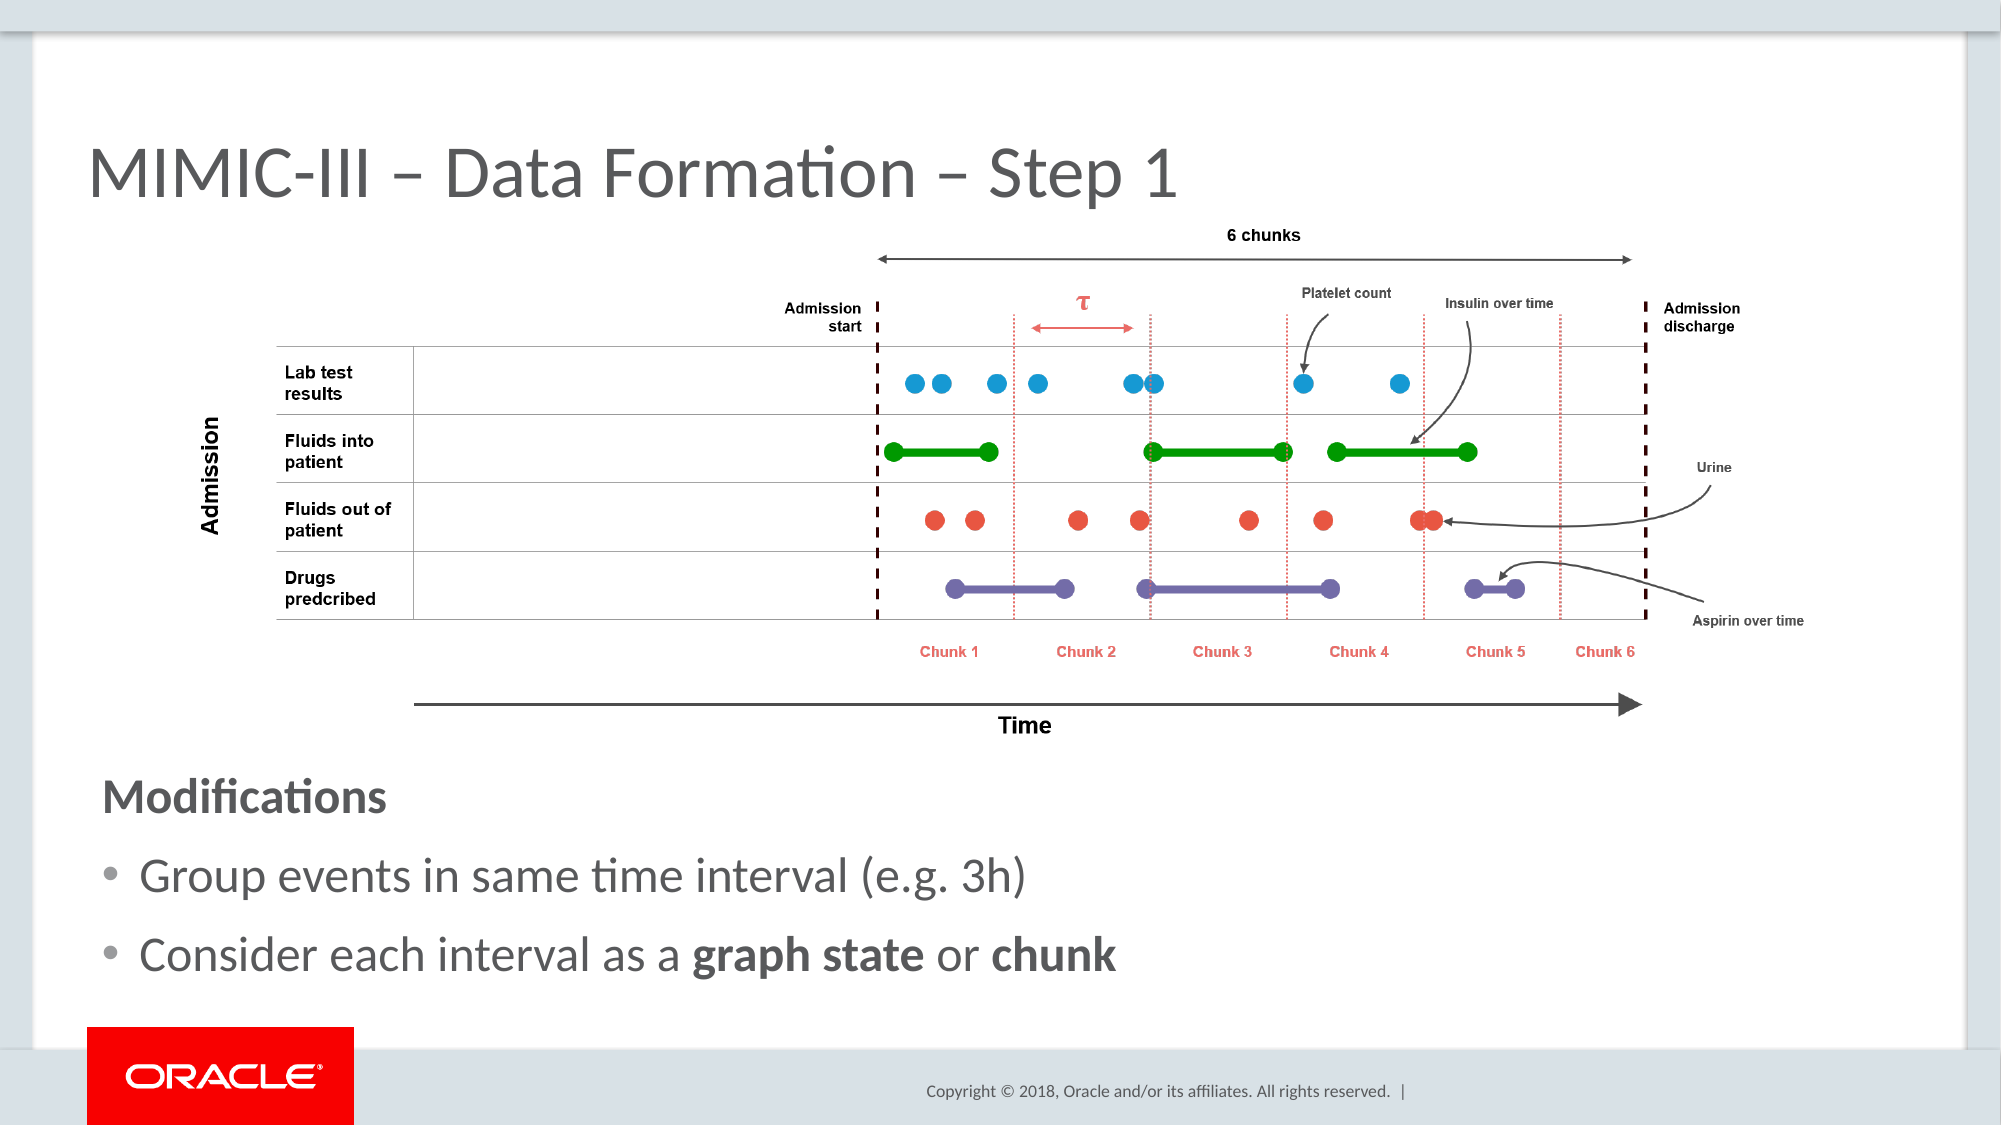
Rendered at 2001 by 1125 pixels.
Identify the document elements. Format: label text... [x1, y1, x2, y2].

text_box Modifications Group events in same time interval (e.g. 3h) Consider each interval as a graph state or chunk [87, 763, 1946, 991]
title MIMIC-III – Data Formation – Step 1 [87, 66, 1913, 213]
picture [87, 1027, 354, 1125]
picture [187, 225, 1813, 740]
